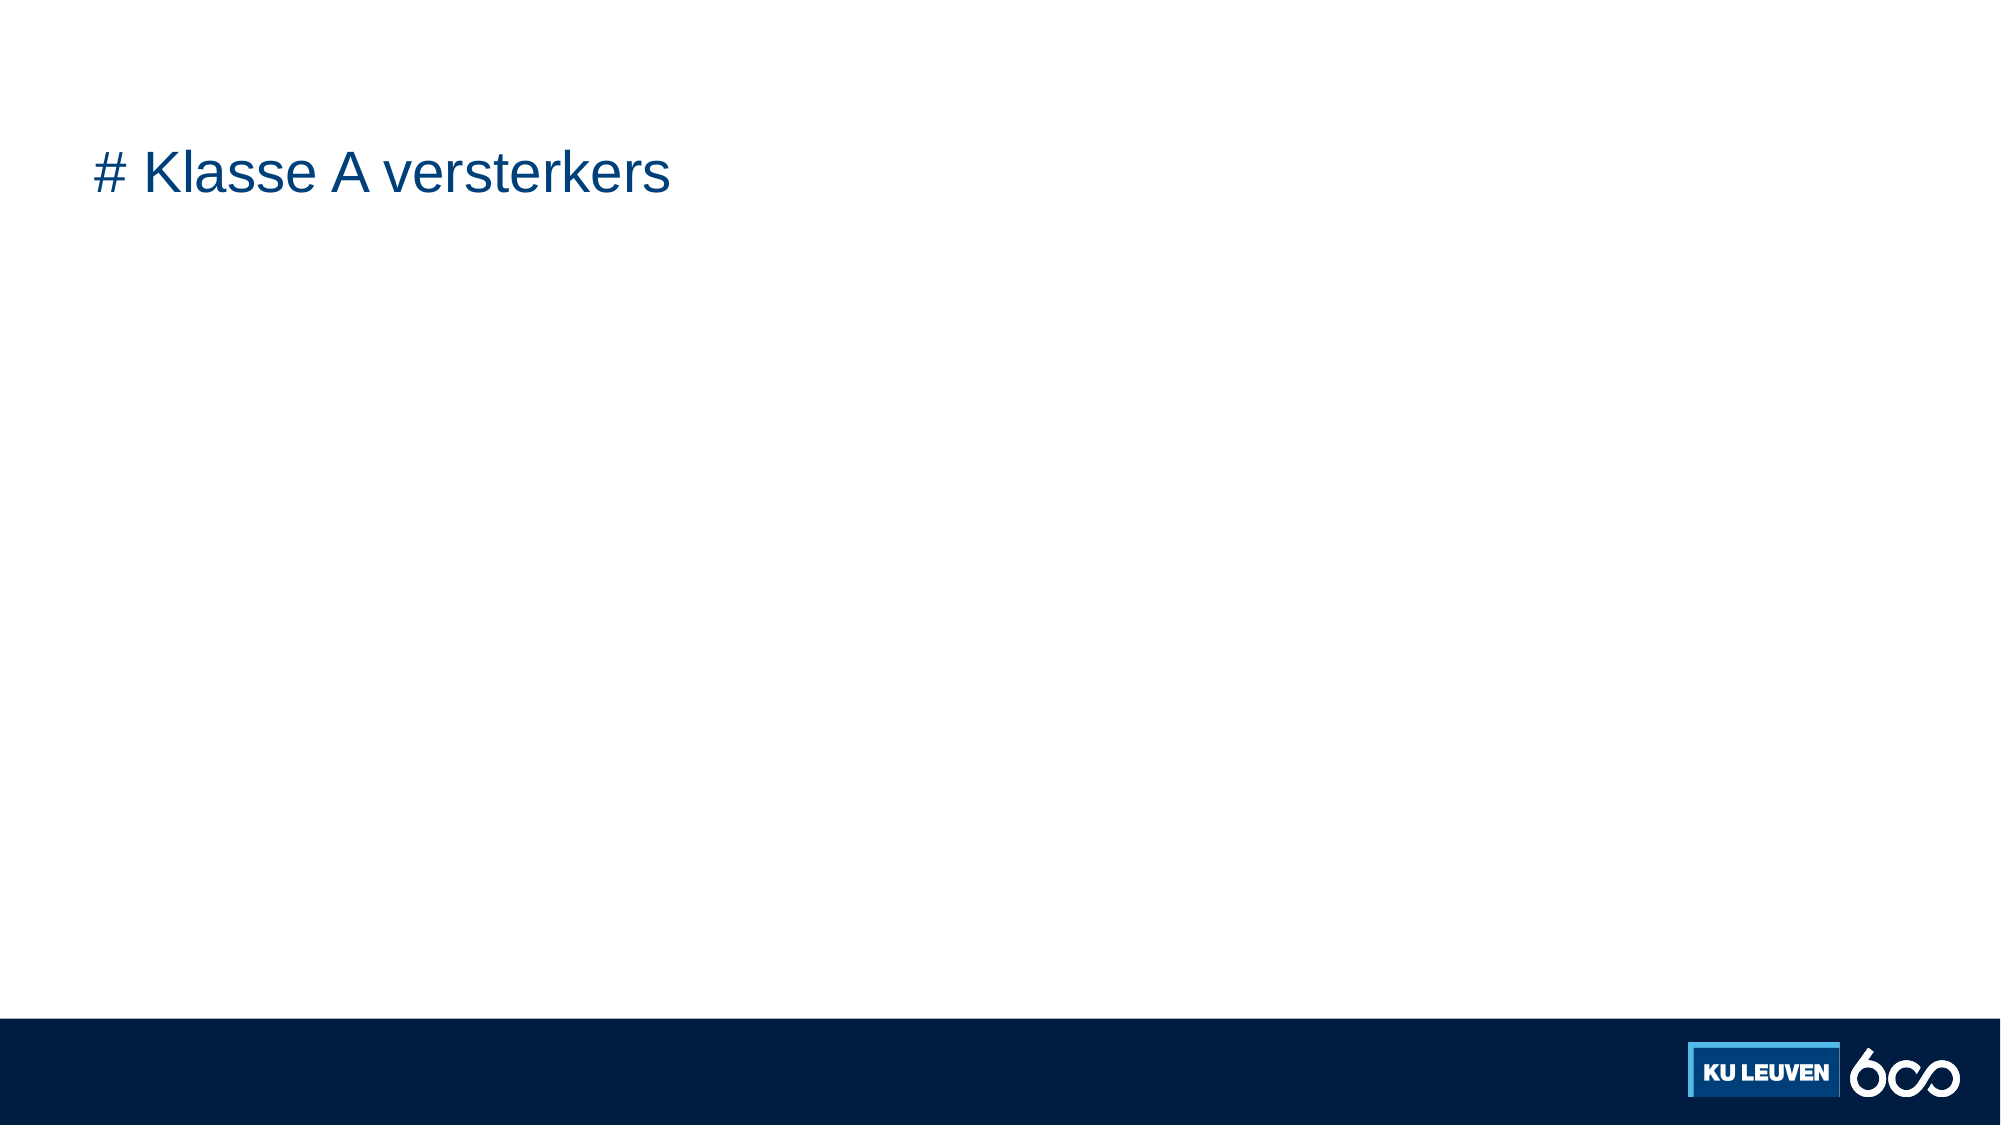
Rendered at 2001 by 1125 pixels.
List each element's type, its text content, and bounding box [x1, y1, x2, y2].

list # Klasse A versterkers [94, 142, 1900, 781]
picture [1688, 1042, 1960, 1097]
